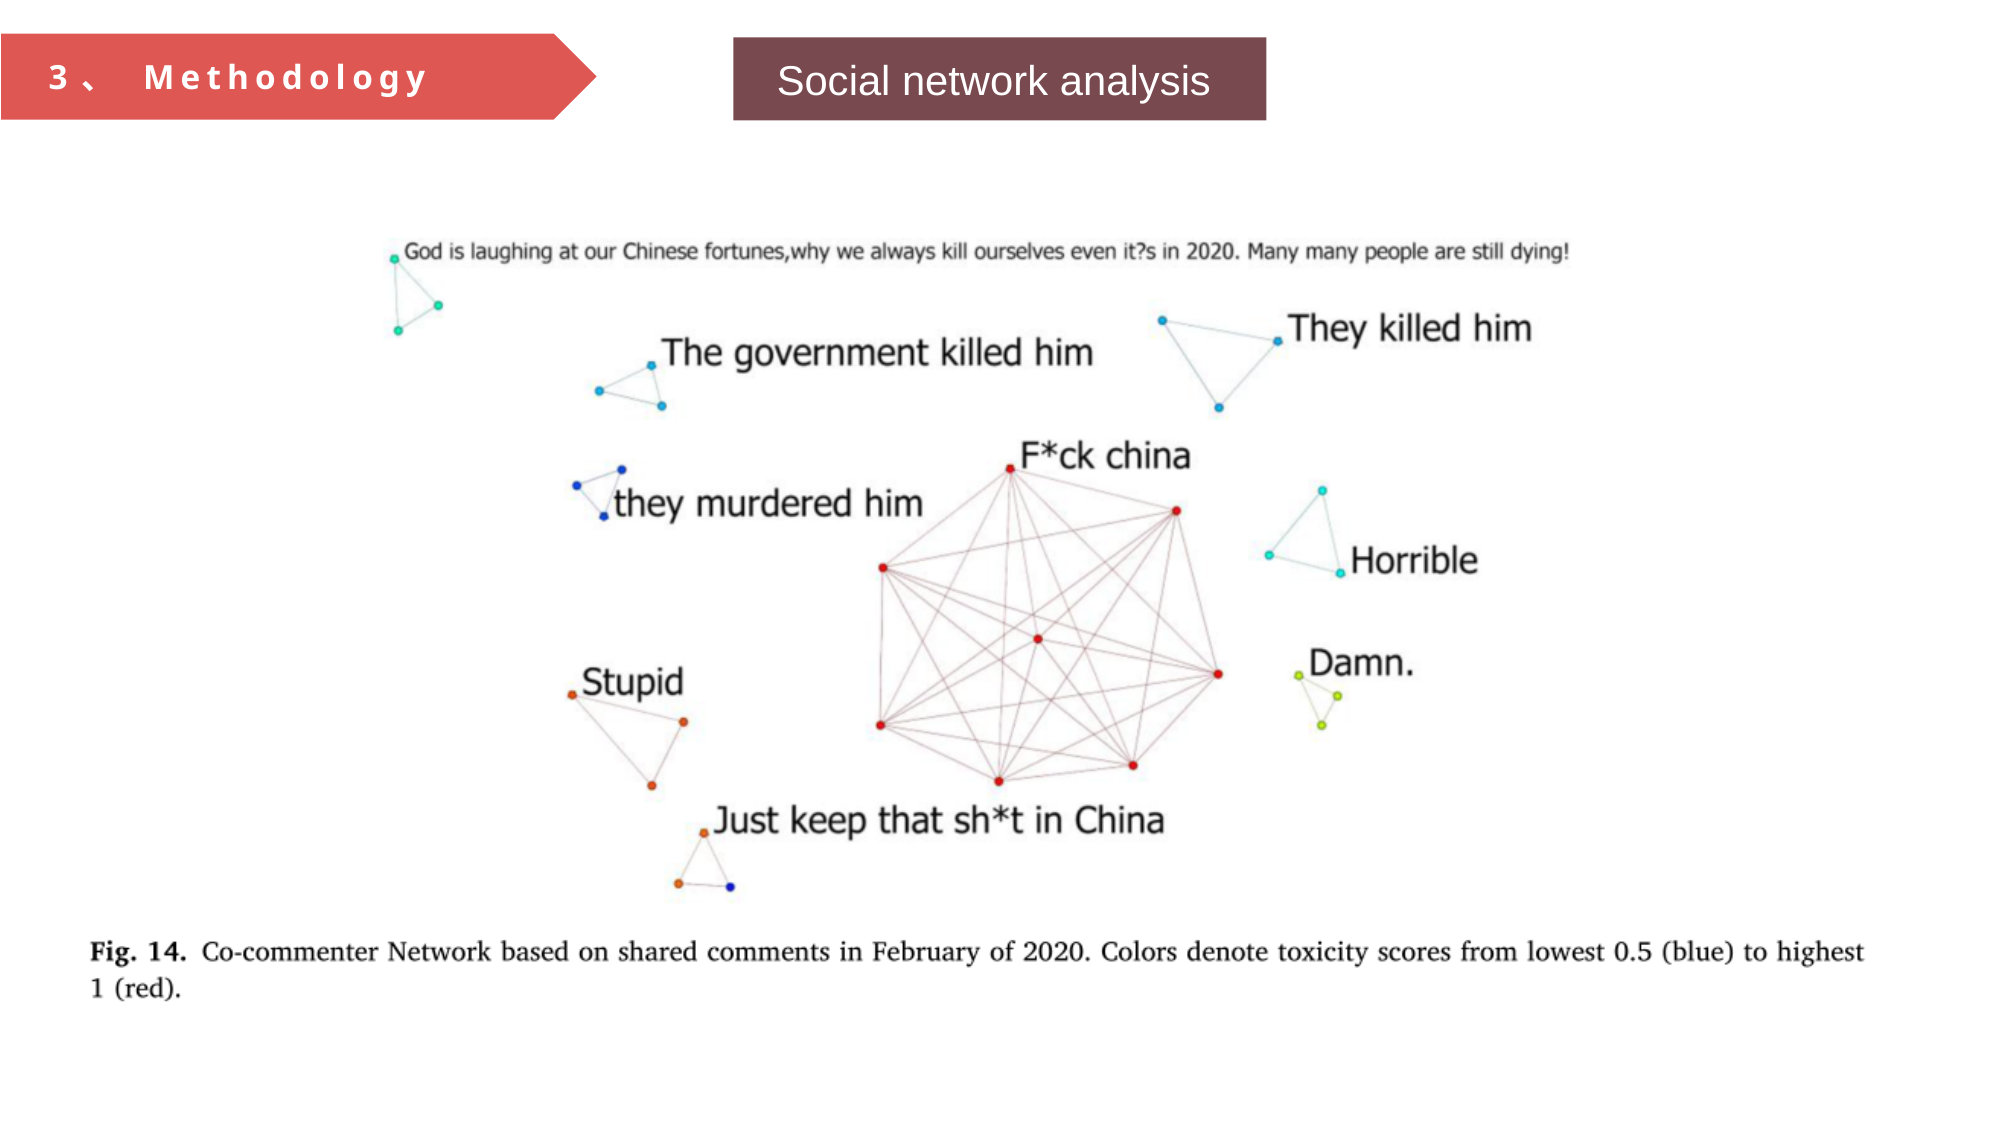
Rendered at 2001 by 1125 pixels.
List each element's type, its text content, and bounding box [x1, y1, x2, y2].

text_box Social network analysis [732, 36, 1267, 122]
text_box 3、 Methodology [33, 48, 599, 104]
picture [76, 226, 1876, 1012]
text_box [0, 31, 573, 122]
